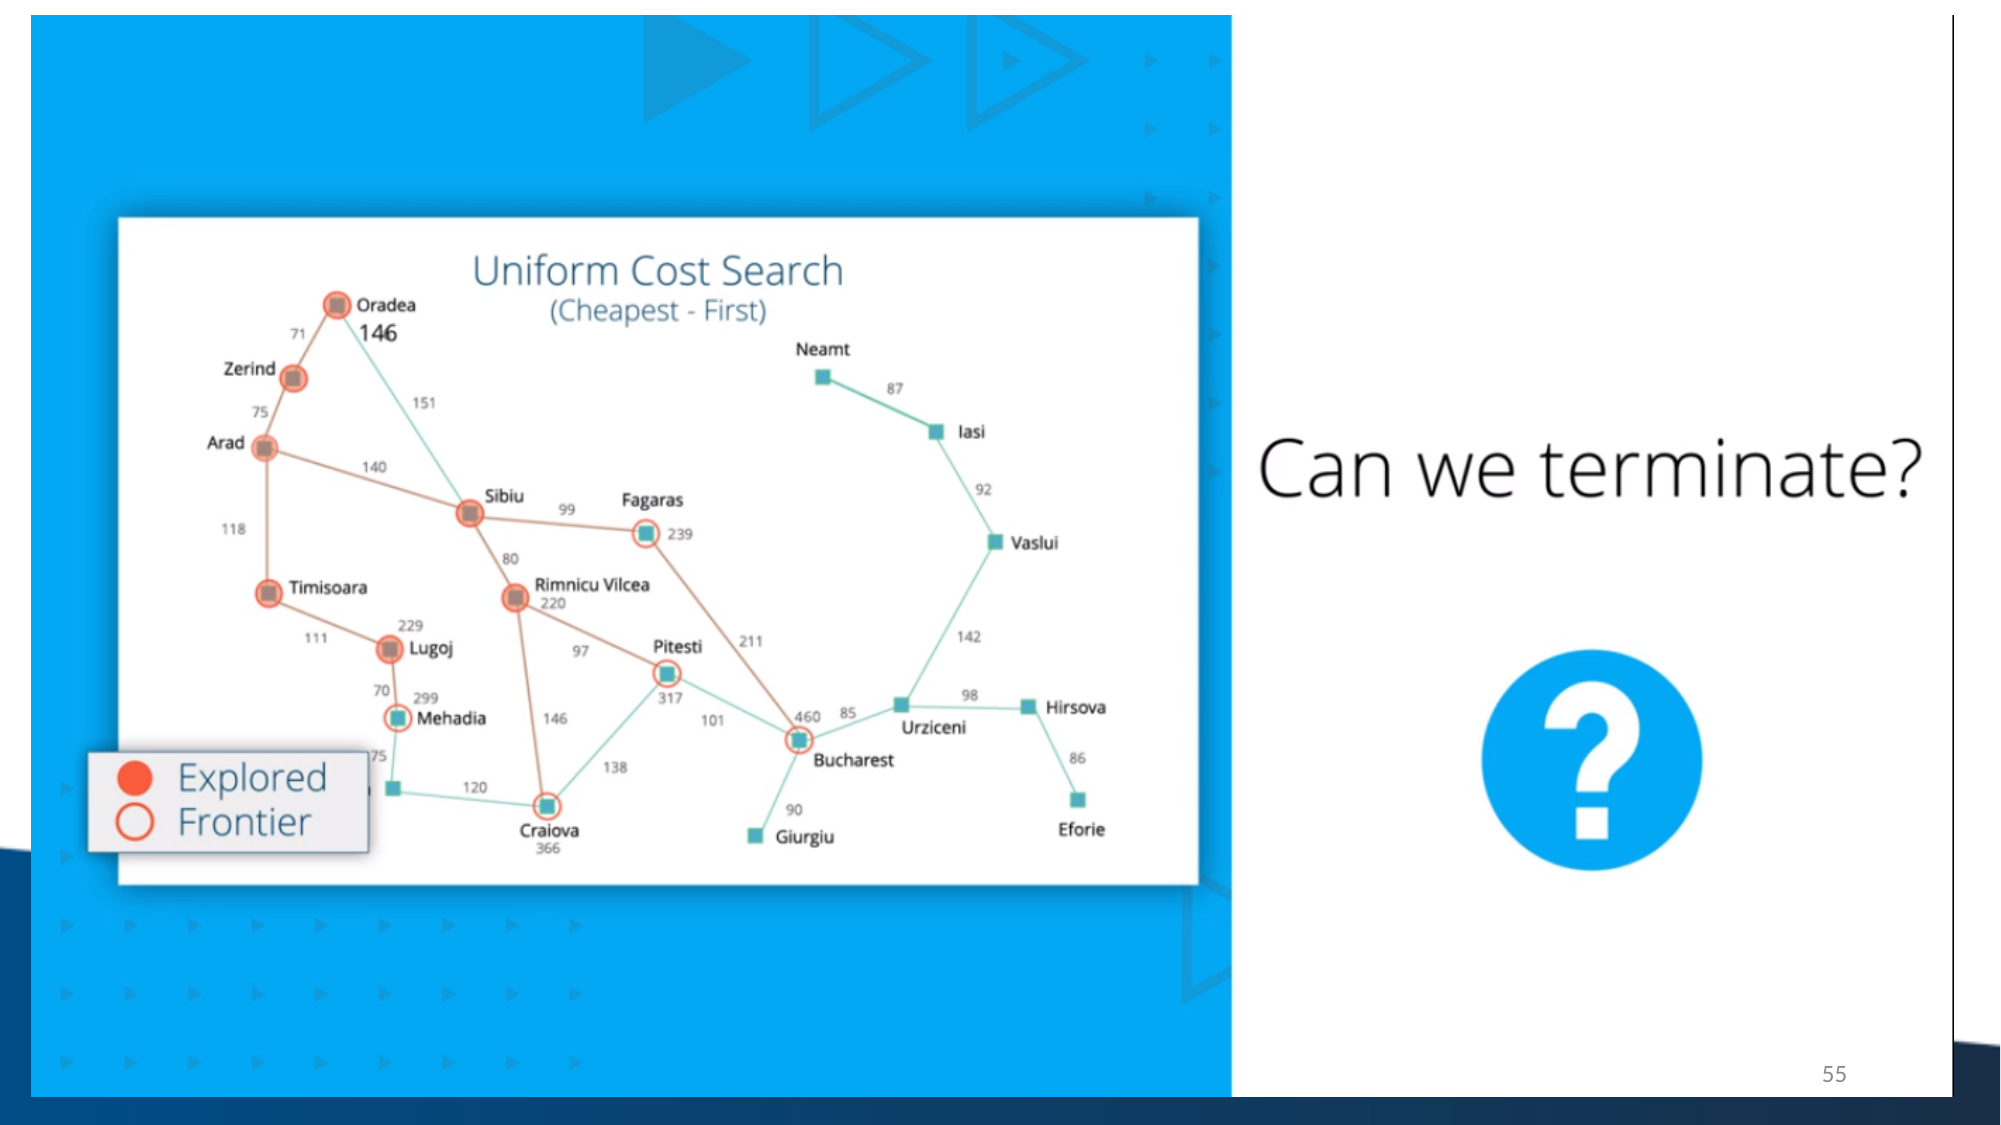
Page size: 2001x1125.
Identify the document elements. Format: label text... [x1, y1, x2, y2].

slide_number 55 [1412, 1097, 1863, 1103]
picture [0, 0, 2001, 1125]
